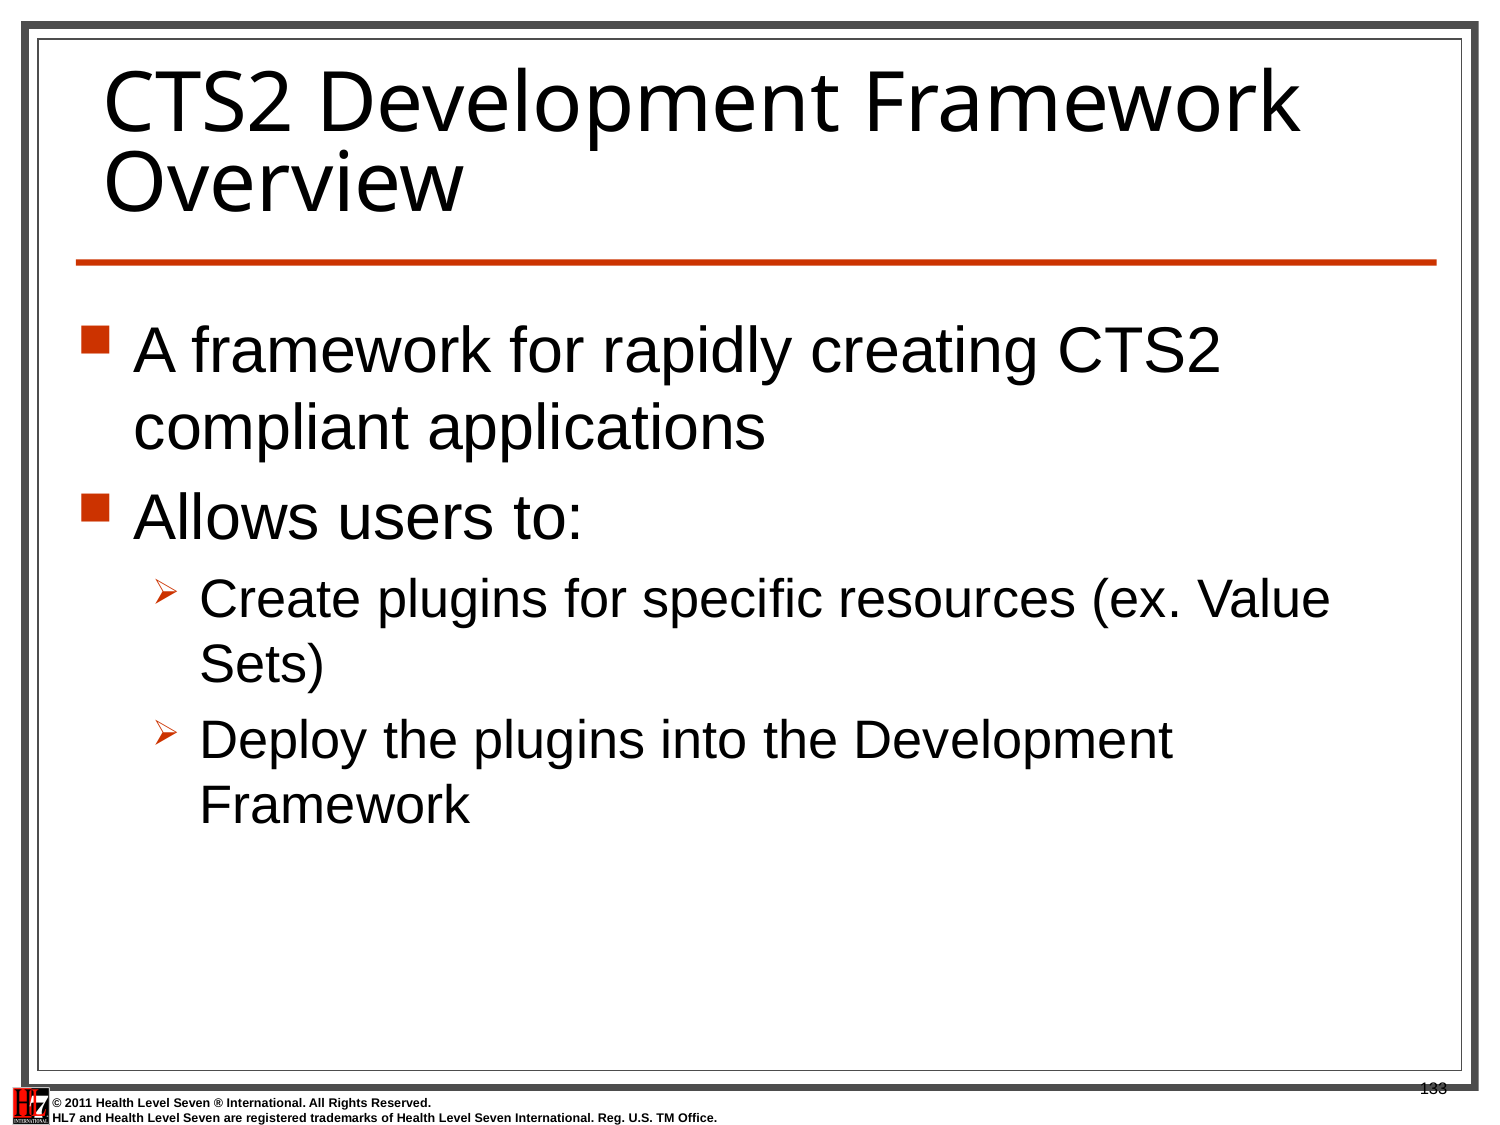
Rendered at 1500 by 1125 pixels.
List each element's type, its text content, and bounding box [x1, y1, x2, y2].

list A framework for rapidly creating CTS2 compliant applications Allows users to: Create plugins for specific resources (ex. Value Sets) Deploy the plugins into the Development Framework [62, 299, 1438, 1026]
slide_number 133 [1149, 1074, 1463, 1101]
picture [12, 1087, 50, 1125]
title CTS2 Development Framework Overview [87, 99, 1426, 236]
